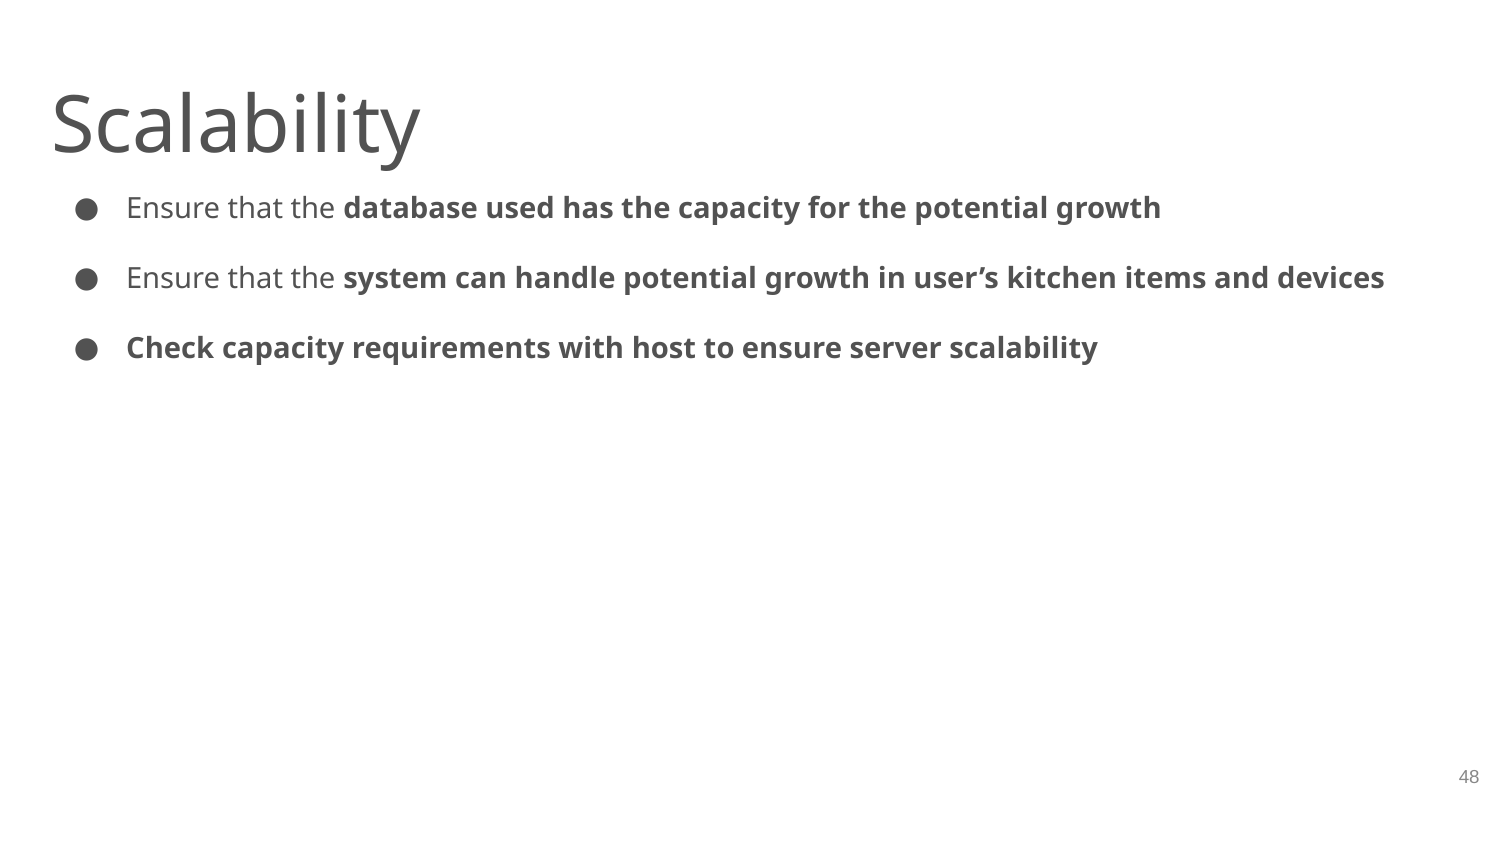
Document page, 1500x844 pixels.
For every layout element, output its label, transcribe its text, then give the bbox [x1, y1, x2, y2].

slide_number ‹#› [1389, 764, 1480, 830]
list Ensure that the database used has the capacity for the potential growth Ensure that the system can handle potential growth in user’s kitchen items and devices Check capacity requirements with host to ensure server scalability [51, 189, 1449, 789]
title Scalability [51, 72, 1449, 167]
